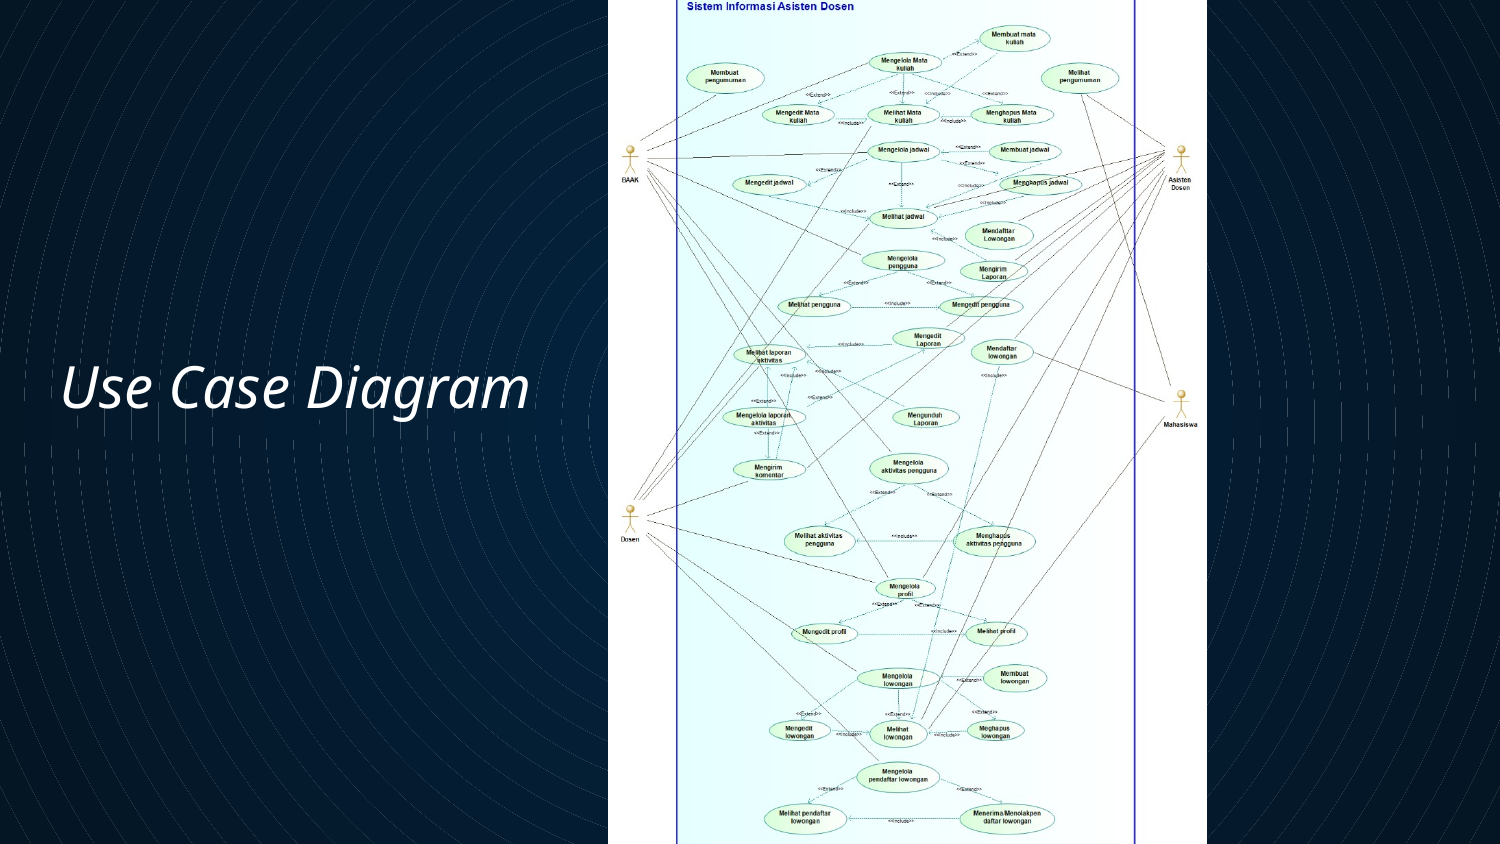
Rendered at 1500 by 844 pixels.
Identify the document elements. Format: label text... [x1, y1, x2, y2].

title Use Case Diagram [0, 335, 603, 435]
picture [608, 0, 1207, 844]
